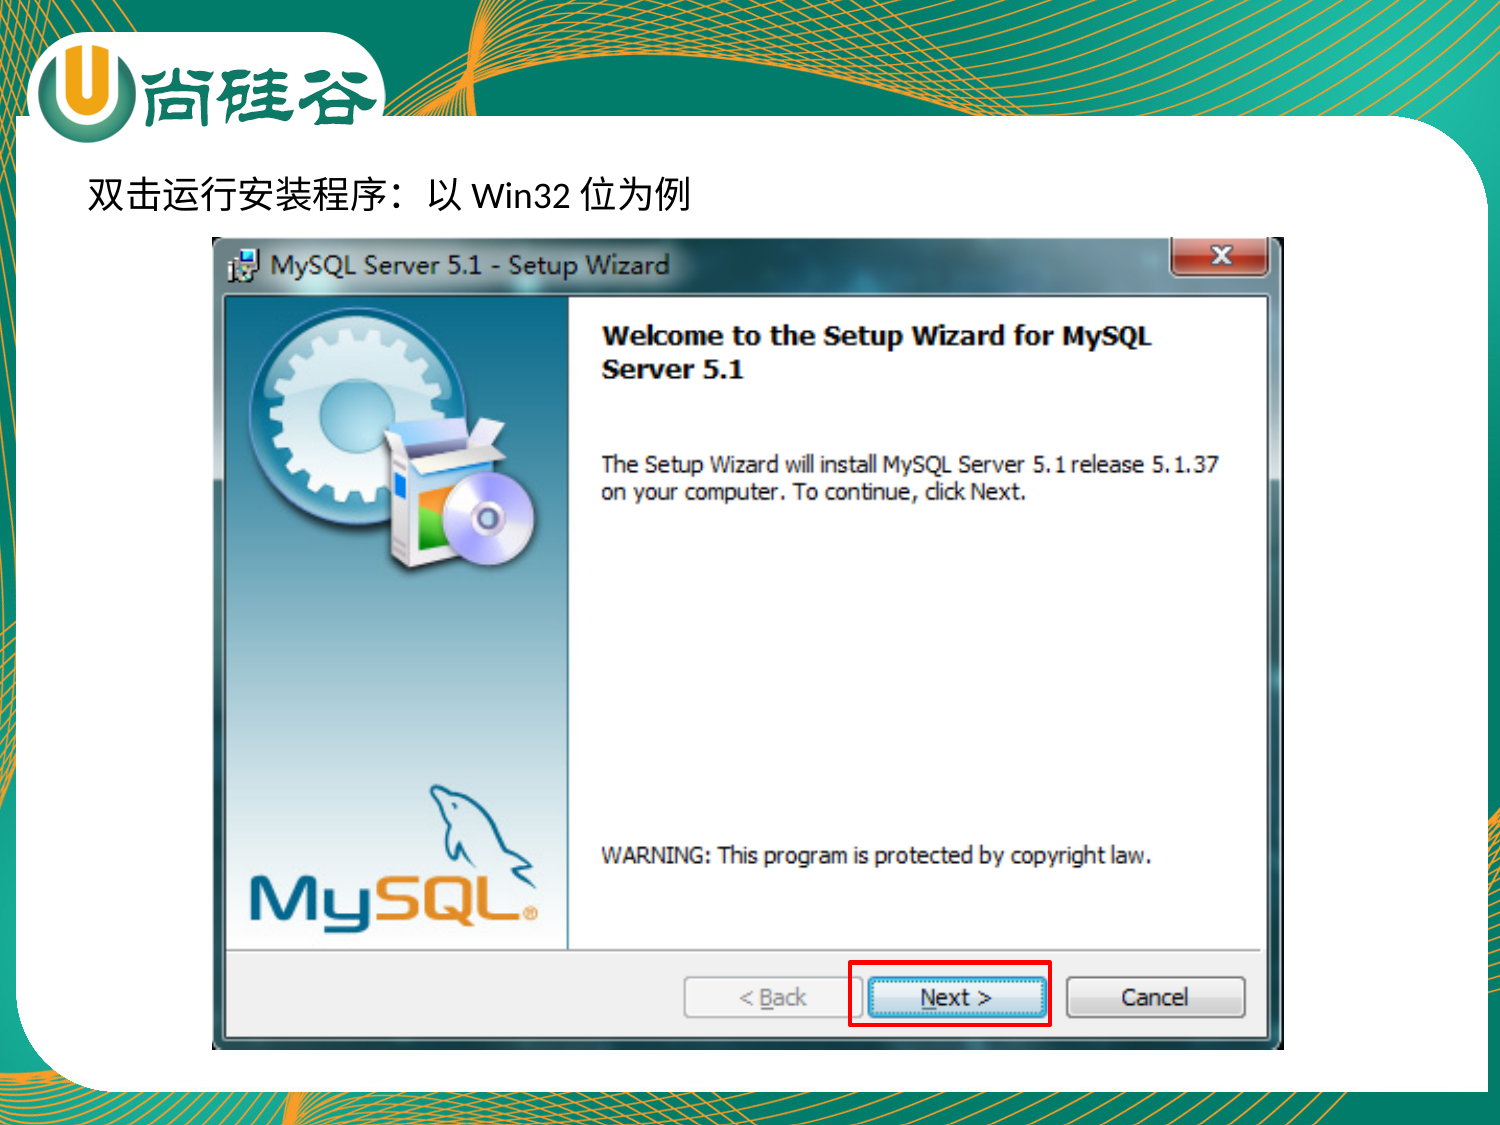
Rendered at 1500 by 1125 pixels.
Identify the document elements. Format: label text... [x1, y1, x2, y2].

picture [0, 0, 1500, 1125]
text_box 双击运行安装程序：以Win32位为例 [72, 163, 708, 223]
